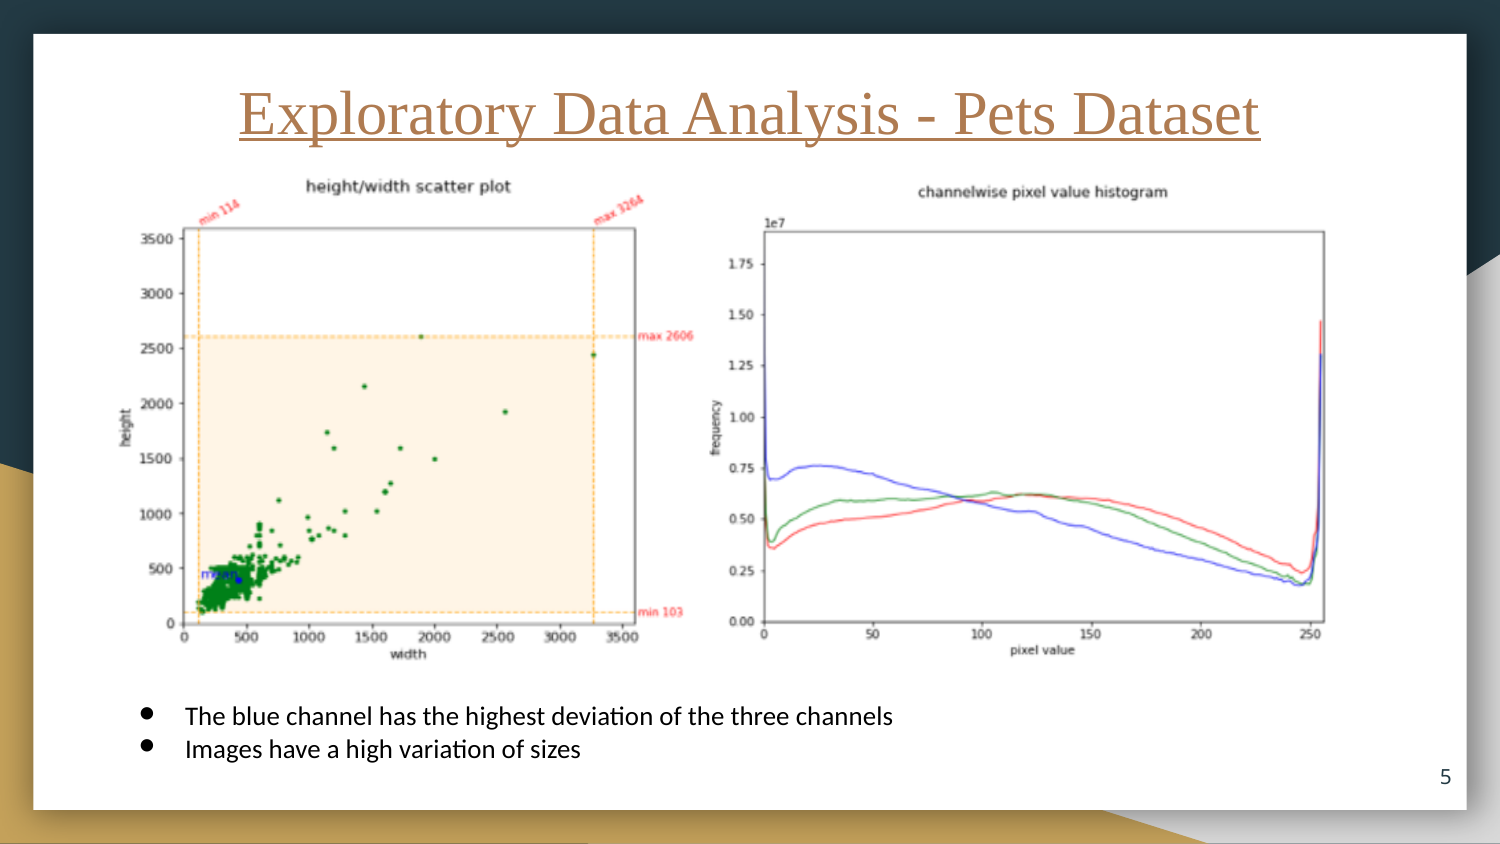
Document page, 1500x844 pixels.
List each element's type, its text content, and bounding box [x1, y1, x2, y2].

subtitle The blue channel has the highest deviation of the three channels Images have a high variation of sizes [104, 683, 1066, 780]
slide_number 5 [1376, 745, 1467, 810]
picture [104, 160, 1343, 672]
title Exploratory Data Analysis - Pets Dataset [223, 57, 1277, 171]
